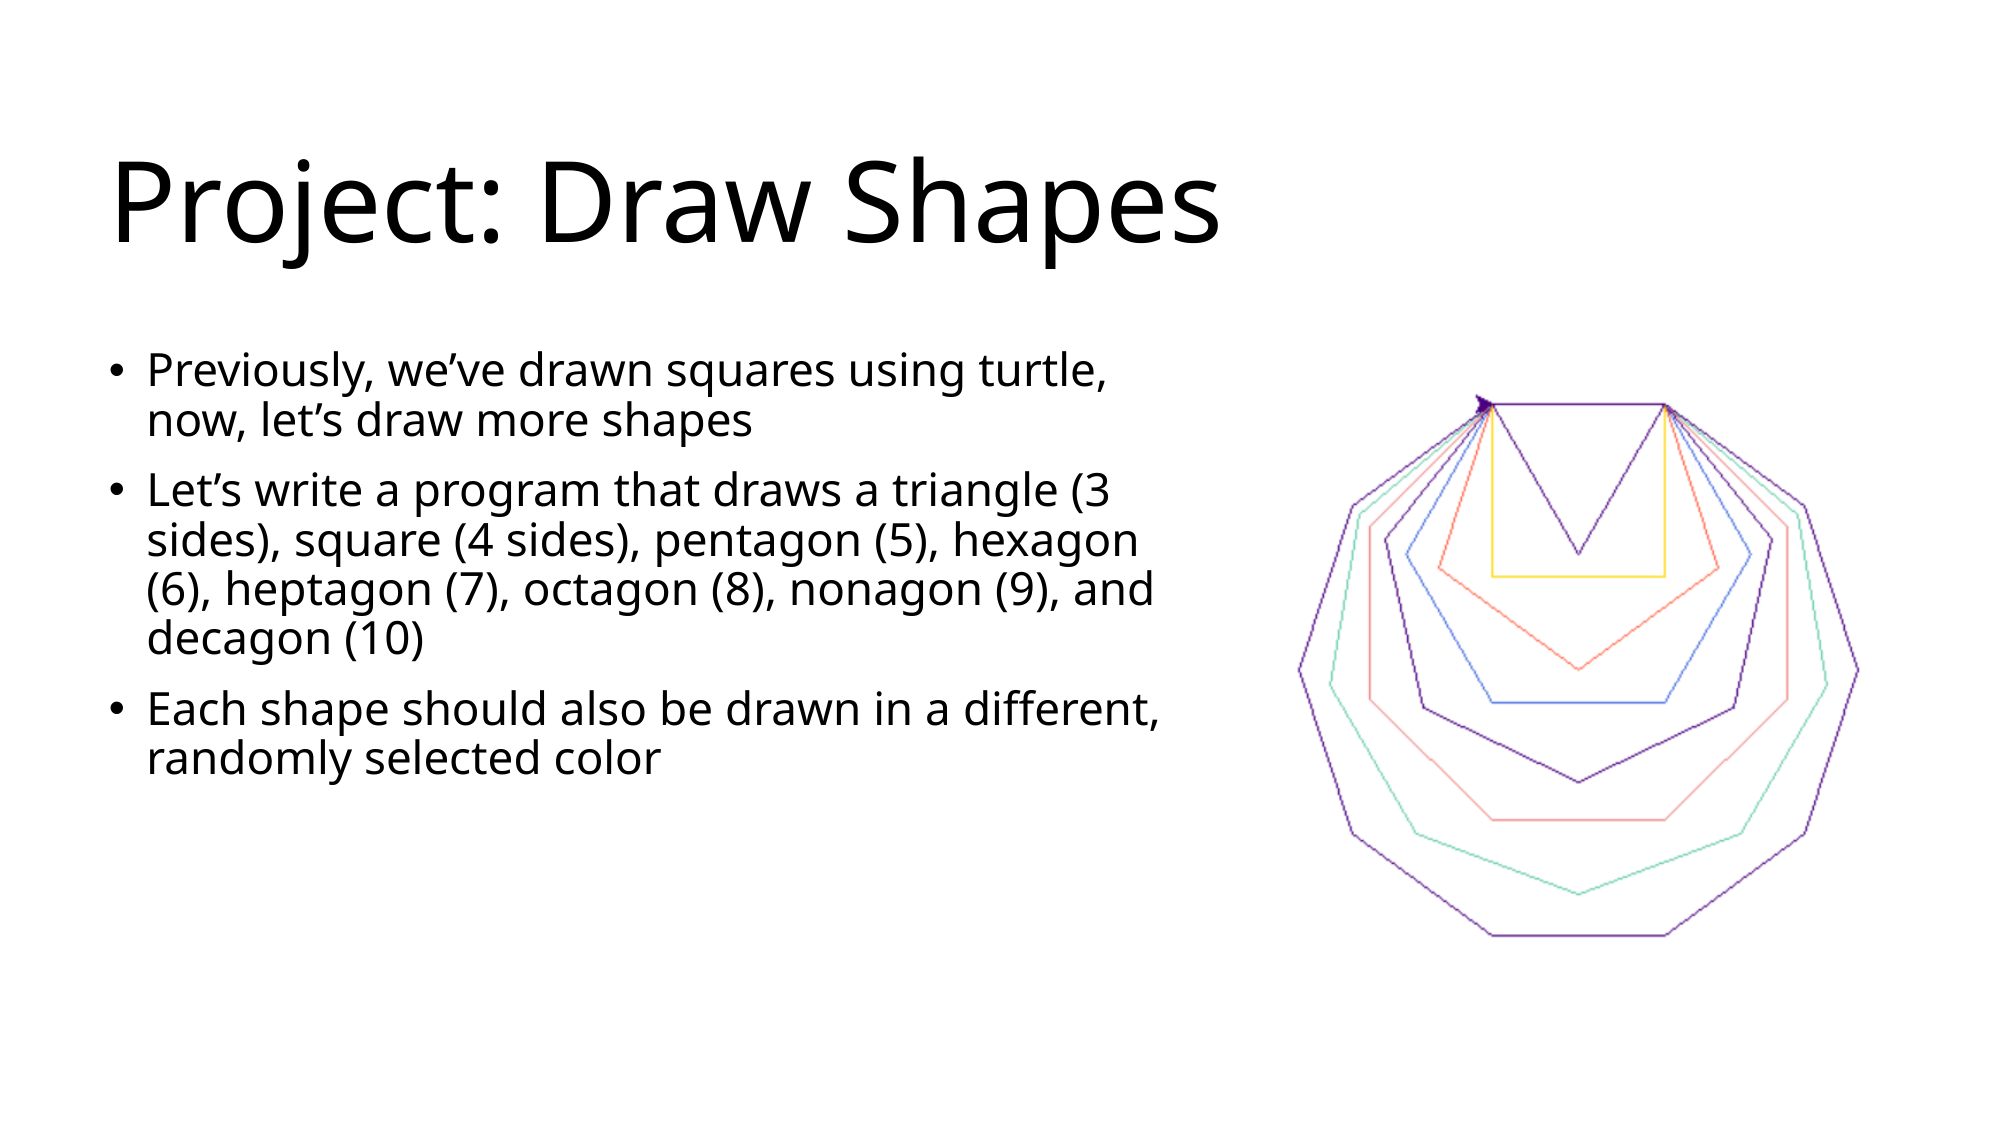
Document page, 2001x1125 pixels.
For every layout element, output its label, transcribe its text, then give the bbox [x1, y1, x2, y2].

title Project: Draw Shapes [93, 39, 1902, 275]
list Previously, we’ve drawn squares using turtle, now, let’s draw more shapes Let’s write a program that draws a triangle (3 sides), square (4 sides), pentagon (5), hexagon (6), heptagon (7), octagon (8), nonagon (9), and decagon (10) Each shape should also be drawn in a different, randomly selected color [93, 339, 1196, 1016]
picture [1258, 342, 1907, 1016]
